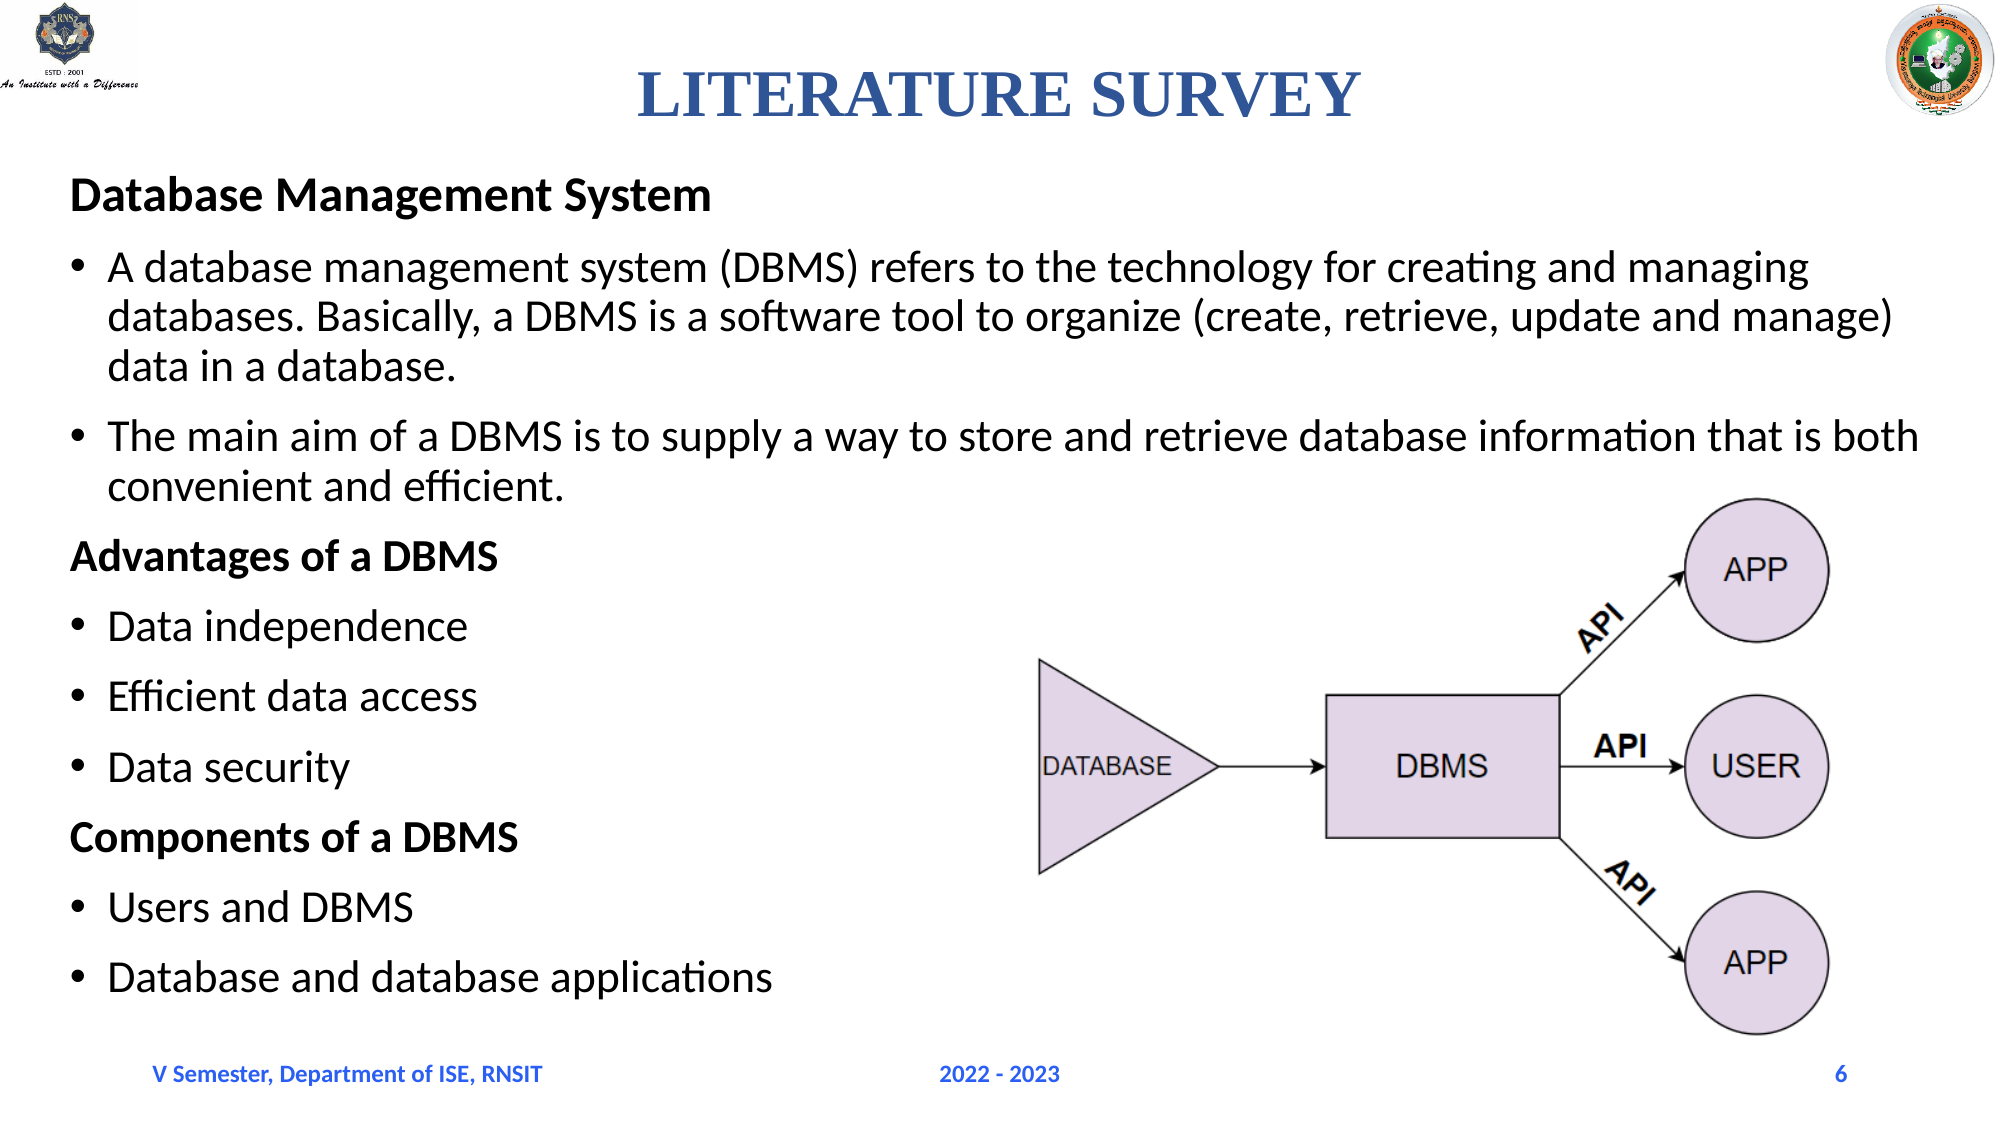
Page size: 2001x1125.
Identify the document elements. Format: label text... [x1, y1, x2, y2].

footer 2022 - 2023 [662, 1043, 1338, 1103]
text_box Database Management System A database management system (DBMS) refers to the technology for creating and managing databases. Basically, a DBMS is a software tool to organize (create, retrieve, update and manage) data in a database. The main aim of a DBMS is to supply a way to store and retrieve database information that is both convenient and efficient. Advantages of a DBMS Data independence Efficient data access Data security Components of a DBMS Users and DBMS Database and database applications [54, 160, 1945, 1043]
picture [0, 0, 138, 90]
picture [1001, 491, 1863, 1043]
text_box LITERATURE SURVEY [324, 24, 1675, 138]
slide_number V Semester, Department of ISE, RNSIT [137, 1043, 662, 1103]
slide_number 6 [1412, 1043, 1863, 1103]
picture [1882, 2, 1997, 117]
